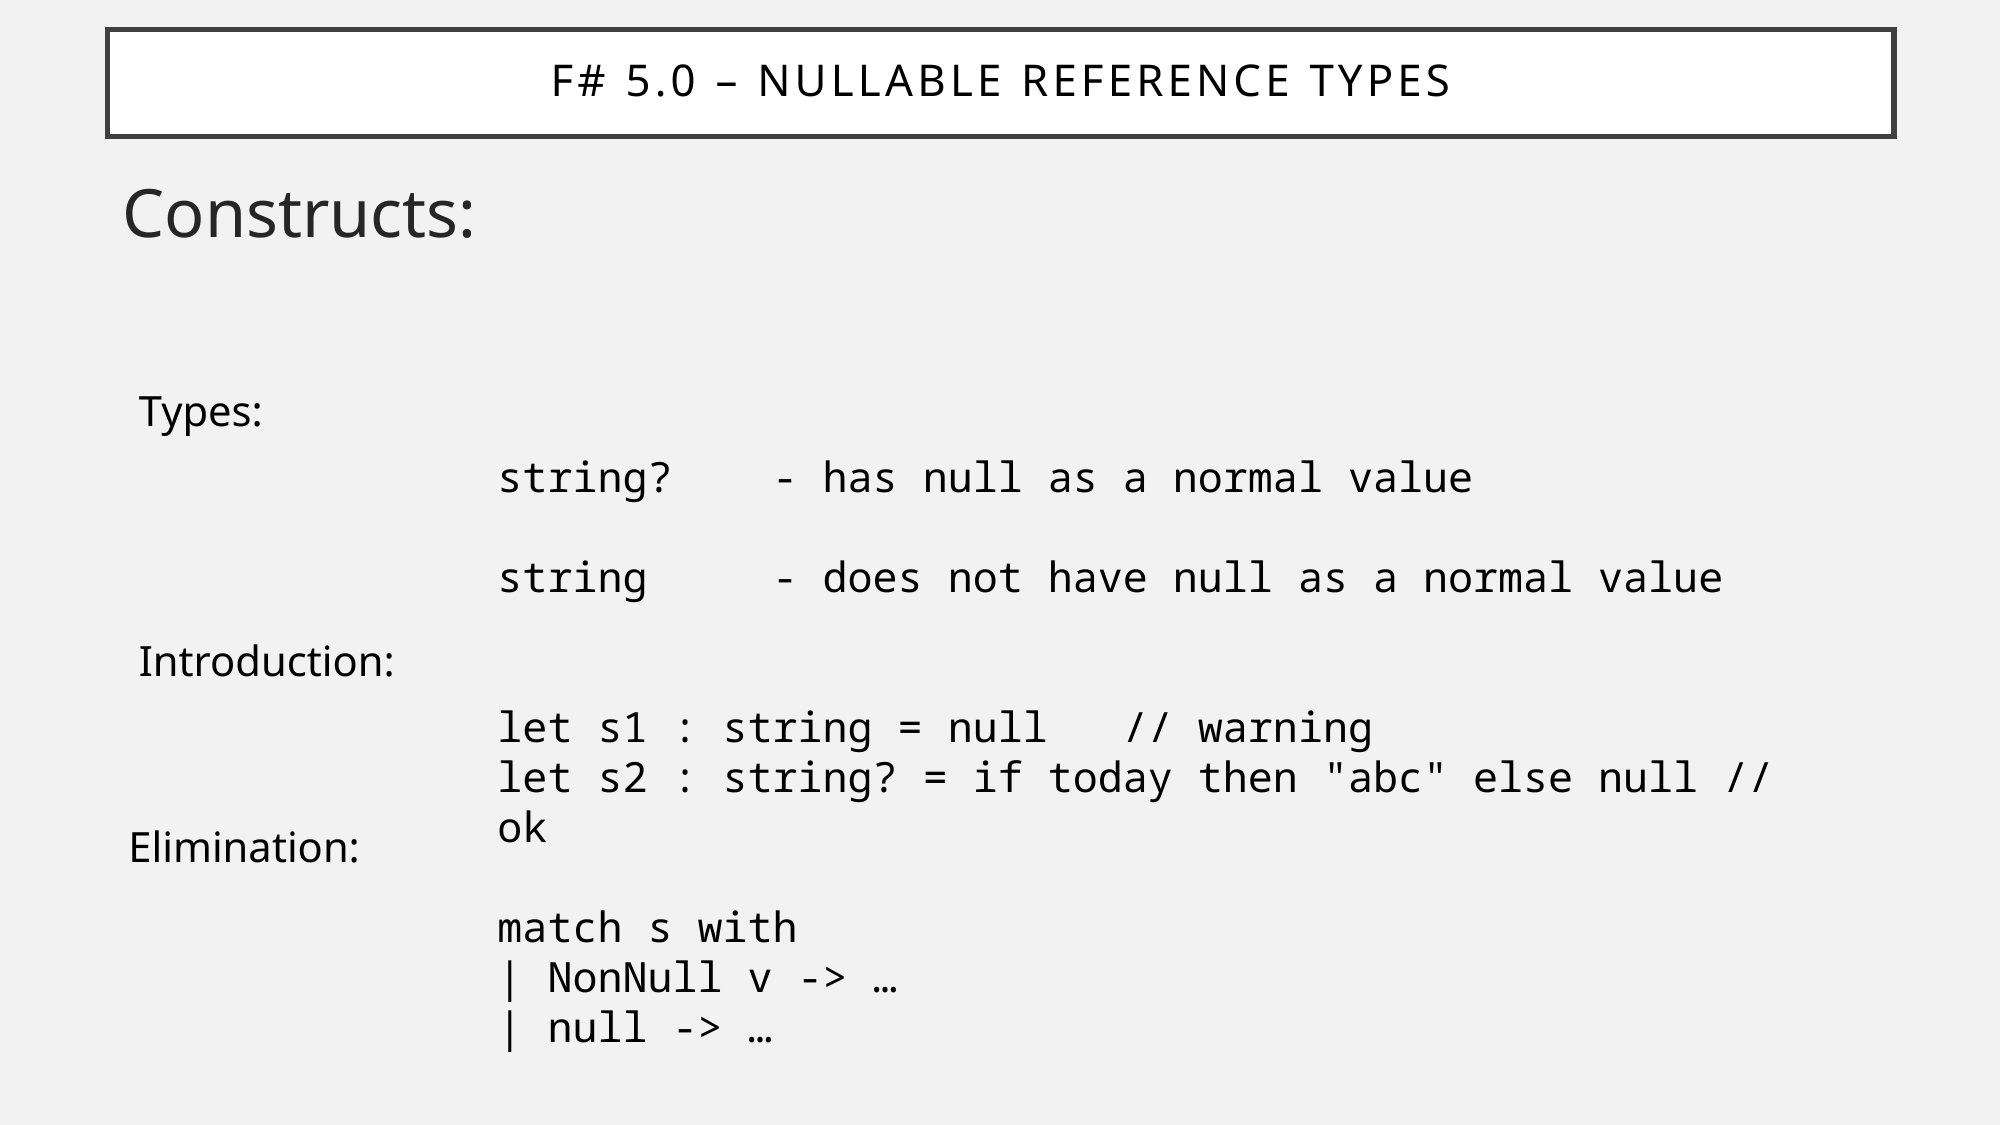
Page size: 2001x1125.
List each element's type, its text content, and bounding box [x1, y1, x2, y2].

text_box Types: [138, 384, 1041, 435]
list Constructs: [107, 163, 1895, 1078]
text_box Introduction: [138, 634, 1041, 685]
text_box Elimination: [128, 820, 1031, 871]
text_box string? - has null as a normal value string - does not have null as a normal value let s1 : string = null // warning let s2 : string? = if today then "abc" else null // ok match s with | NonNull v -> … | null -> … [497, 450, 1842, 1052]
title F# 5.0 – Nullable reference types [105, 27, 1897, 139]
